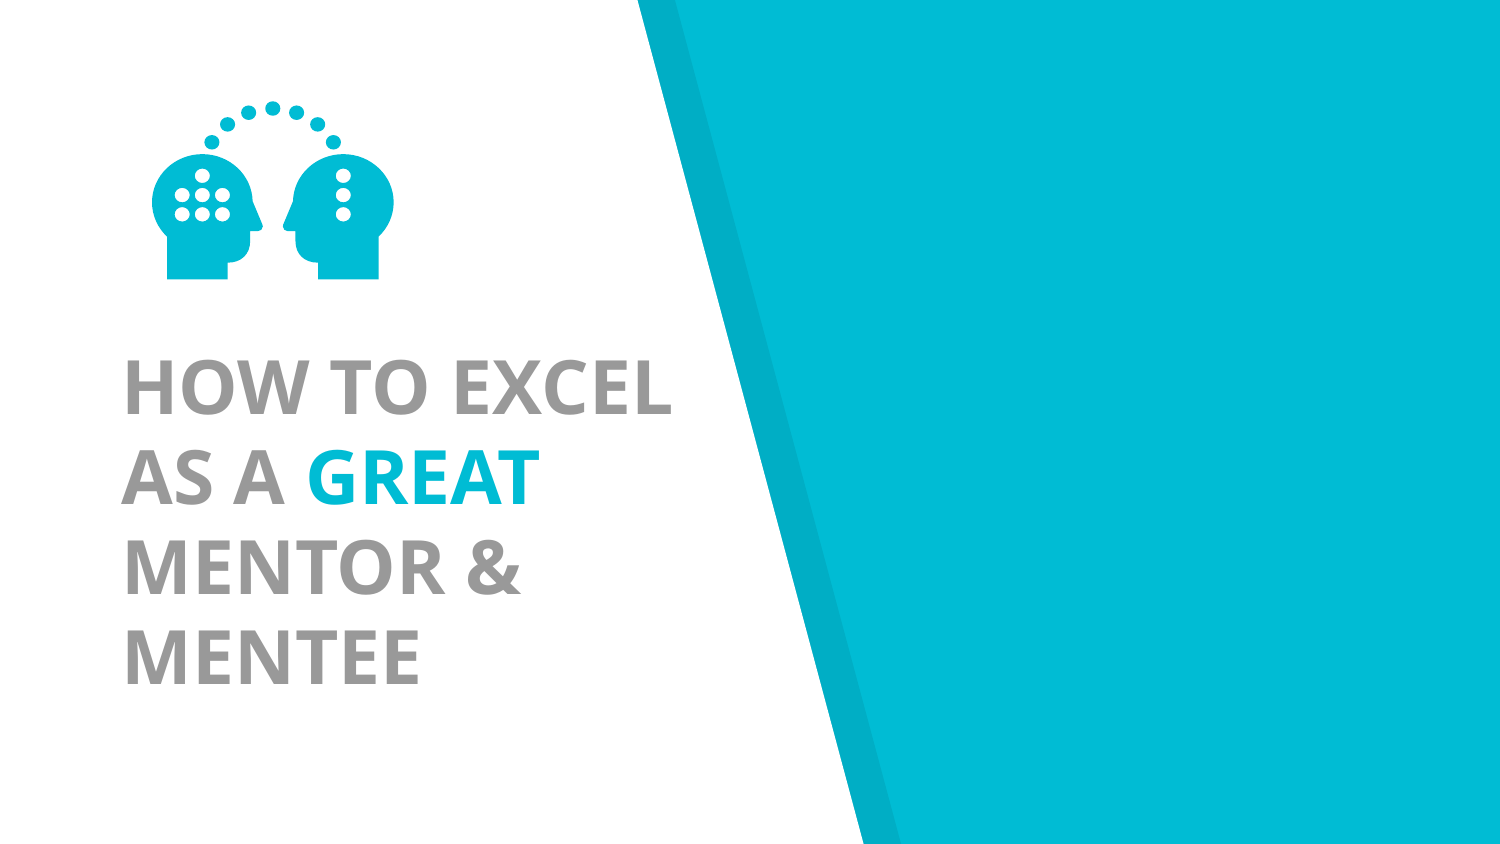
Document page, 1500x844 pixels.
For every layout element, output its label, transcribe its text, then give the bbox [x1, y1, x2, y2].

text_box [151, 100, 394, 280]
title HOW TO EXCEL AS A GREAT MENTOR & MENTEE [106, 520, 801, 715]
